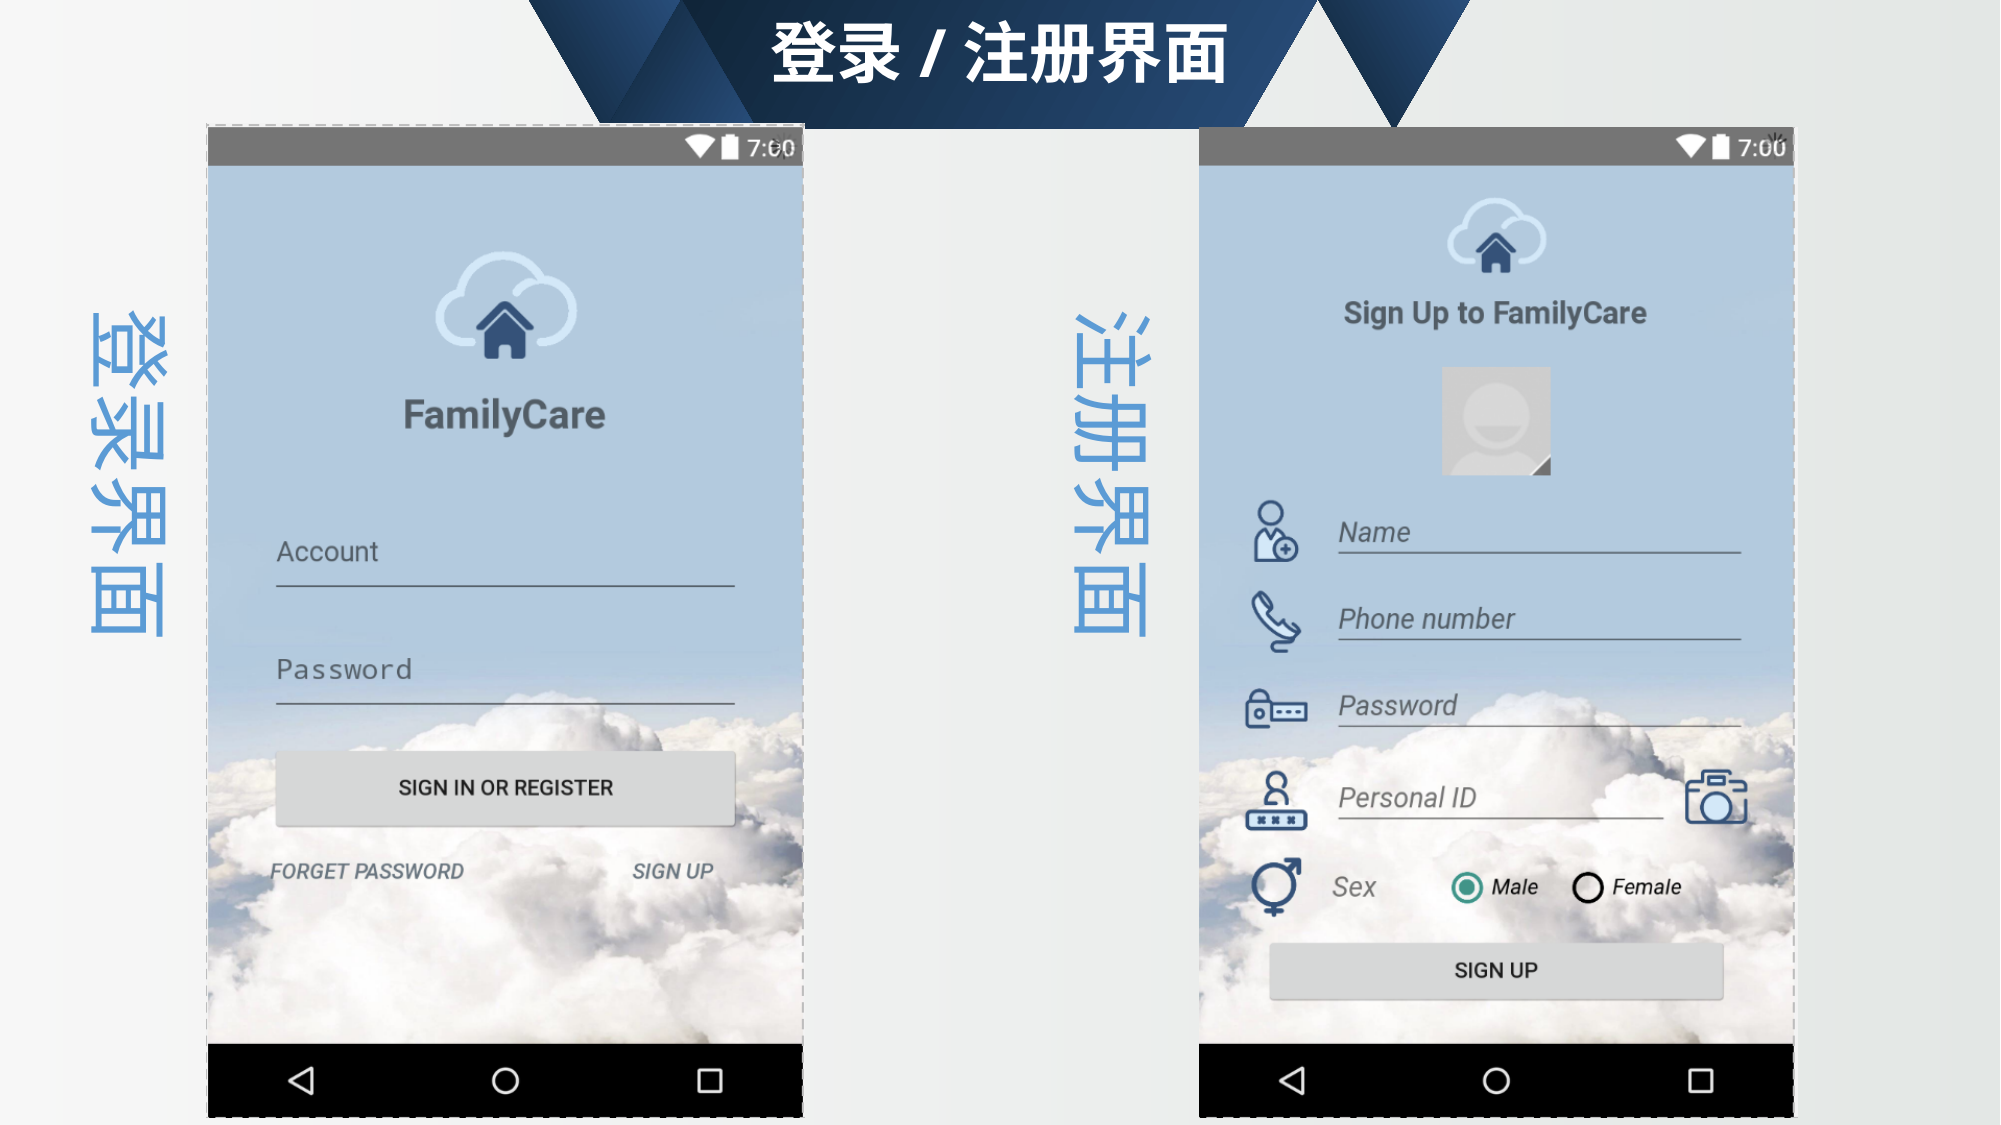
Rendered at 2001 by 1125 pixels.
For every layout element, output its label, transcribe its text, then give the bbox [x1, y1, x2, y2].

text_box 登录界面 [58, 293, 190, 769]
picture [1199, 127, 1798, 1118]
text_box 注册界面 [1040, 293, 1173, 769]
picture [206, 123, 805, 1118]
title 登录/注册界面 [734, 4, 1266, 107]
